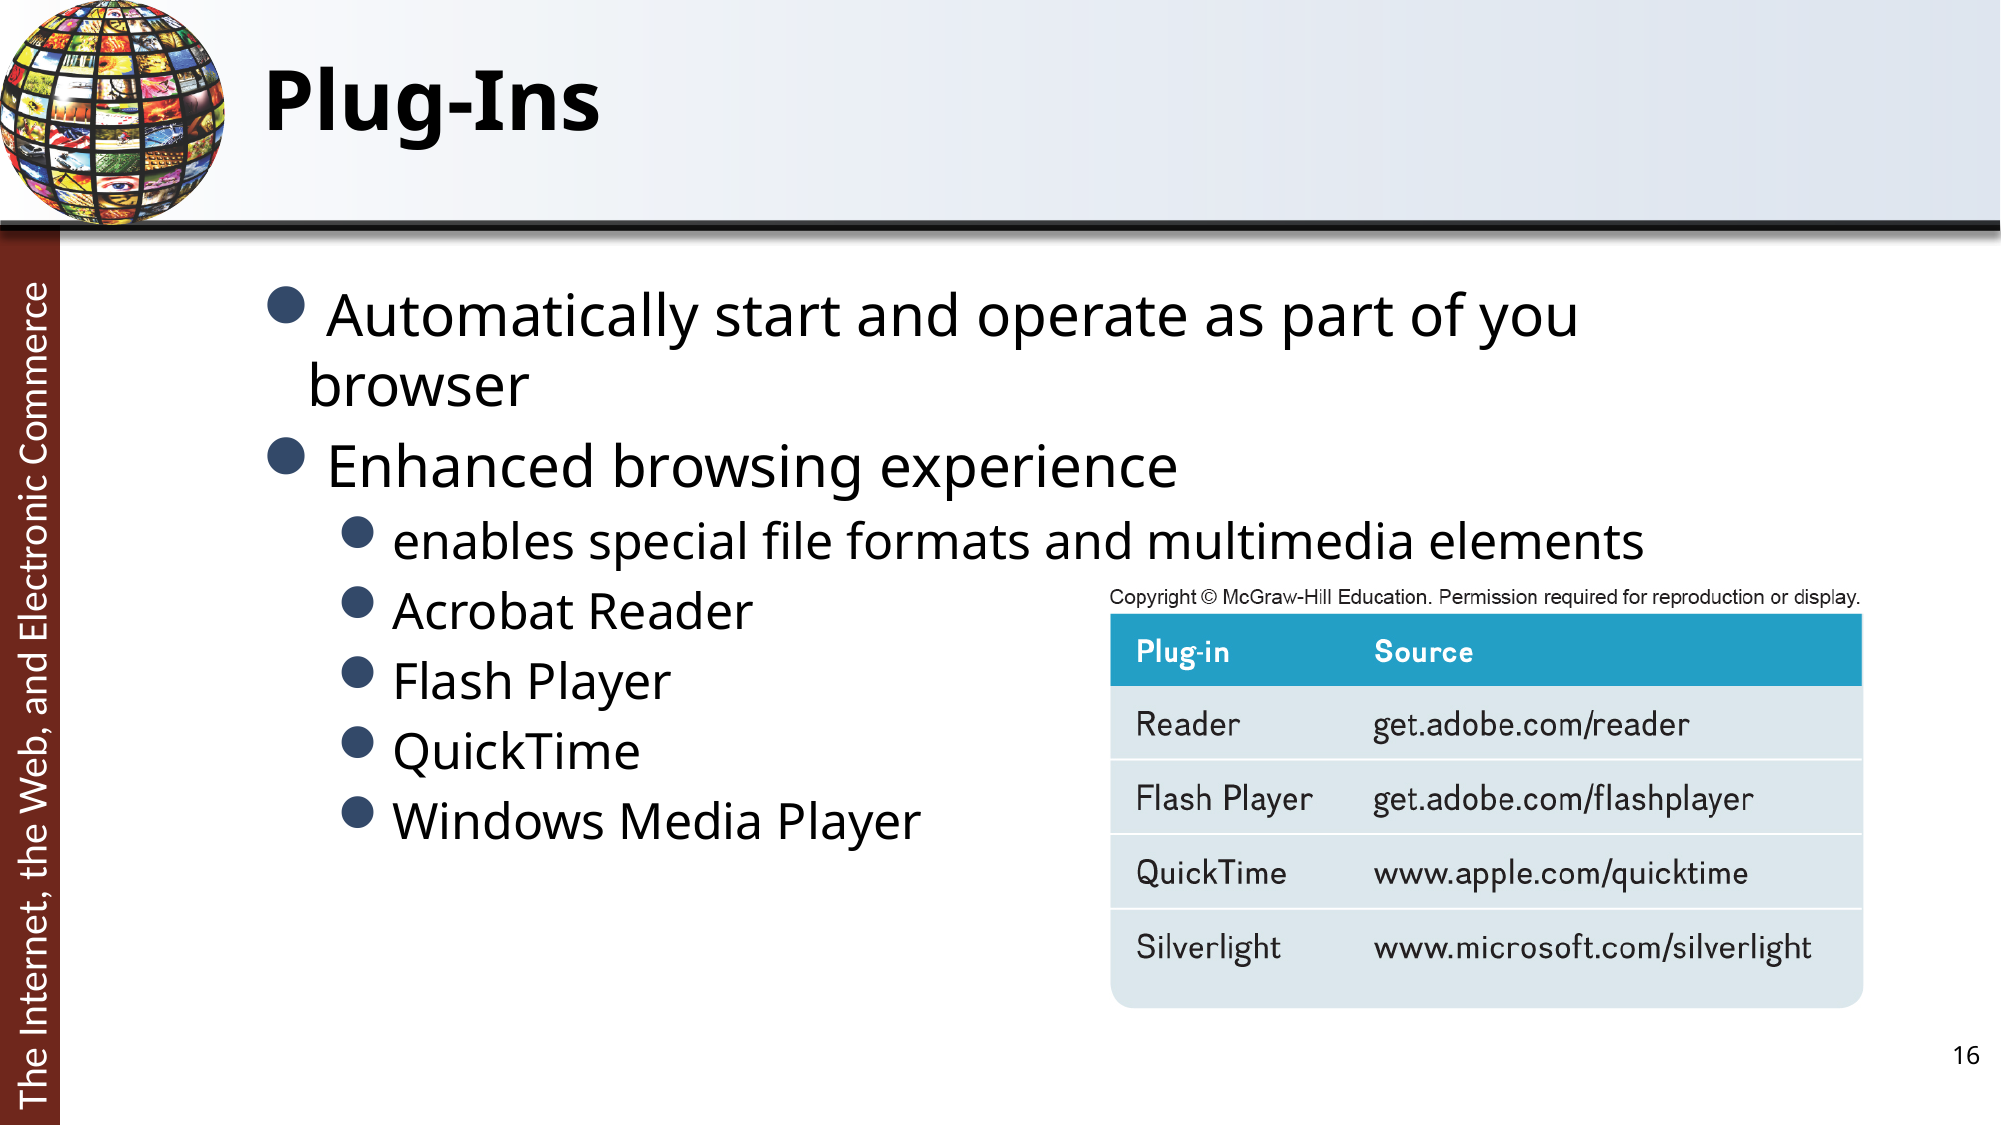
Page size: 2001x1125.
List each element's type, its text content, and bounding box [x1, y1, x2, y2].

title Plug-Ins [247, 0, 1985, 195]
picture [0, 0, 225, 225]
list Automatically start and operate as part of you browser Enhanced browsing experience enables special file formats and multimedia elements Acrobat Reader Flash Player QuickTime Windows Media Player [247, 270, 1807, 978]
slide_number 16 [1795, 1033, 1996, 1079]
picture [1109, 588, 1864, 1009]
